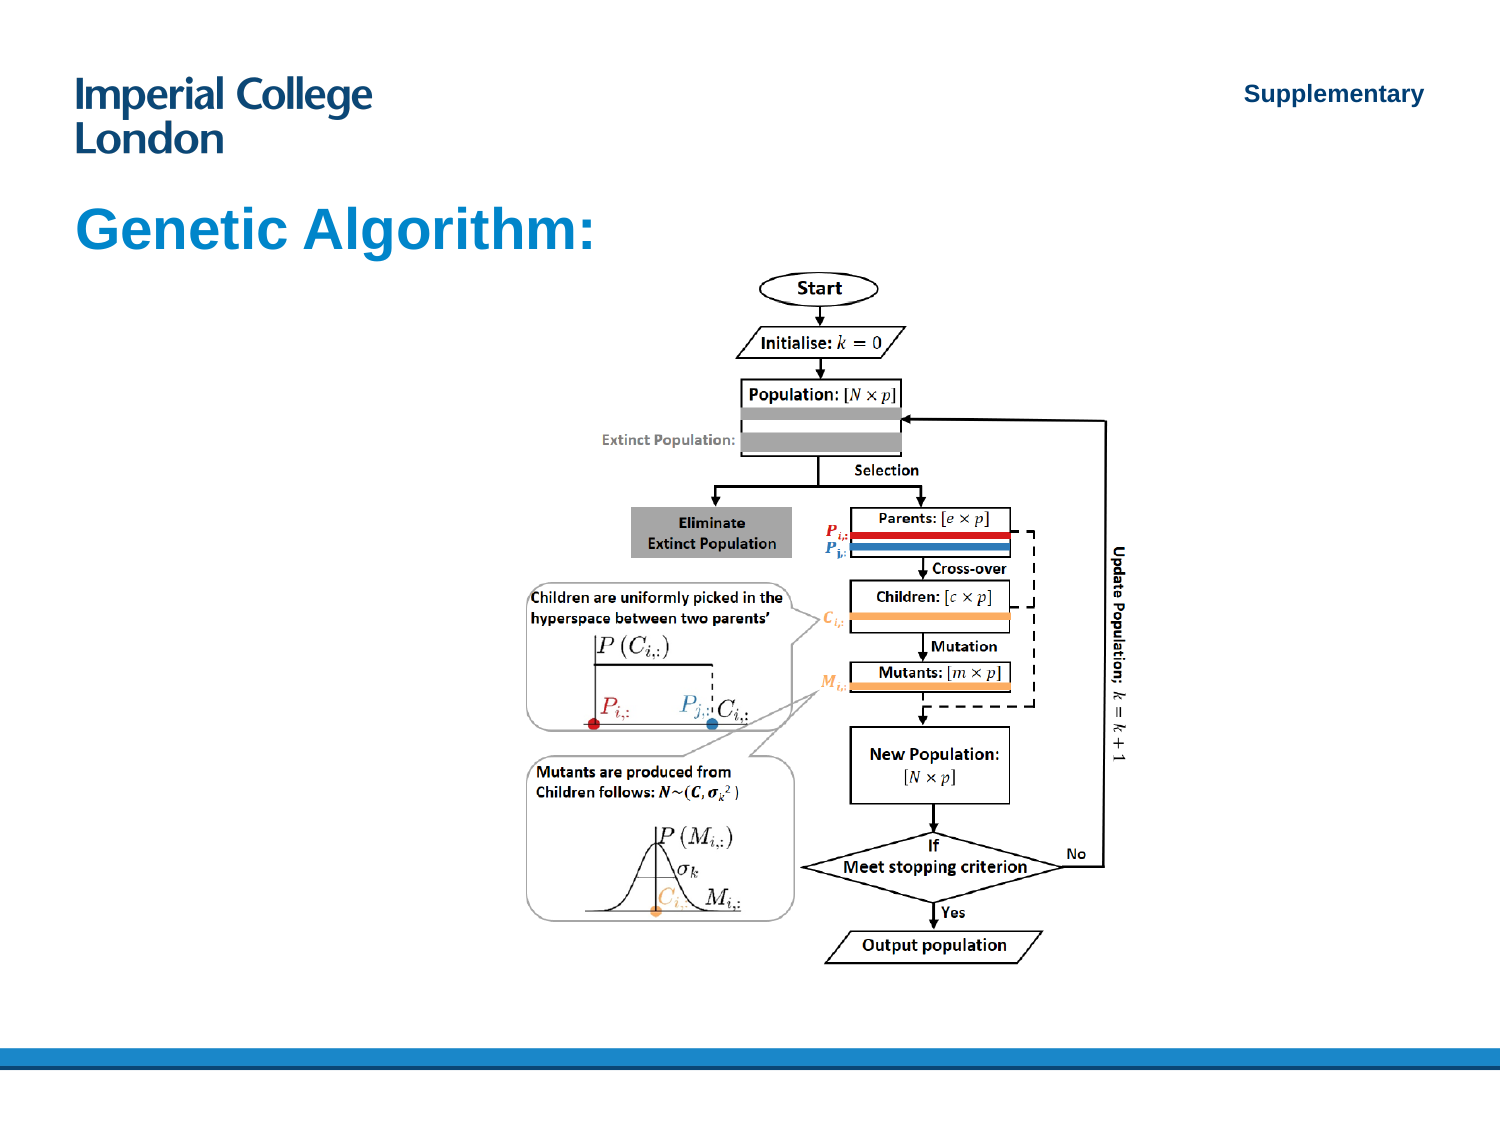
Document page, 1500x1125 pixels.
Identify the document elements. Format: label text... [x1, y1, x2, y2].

picture [0, 0, 1500, 1125]
list Supplementary [1202, 77, 1425, 112]
title Genetic Algorithm: [75, 181, 1425, 265]
